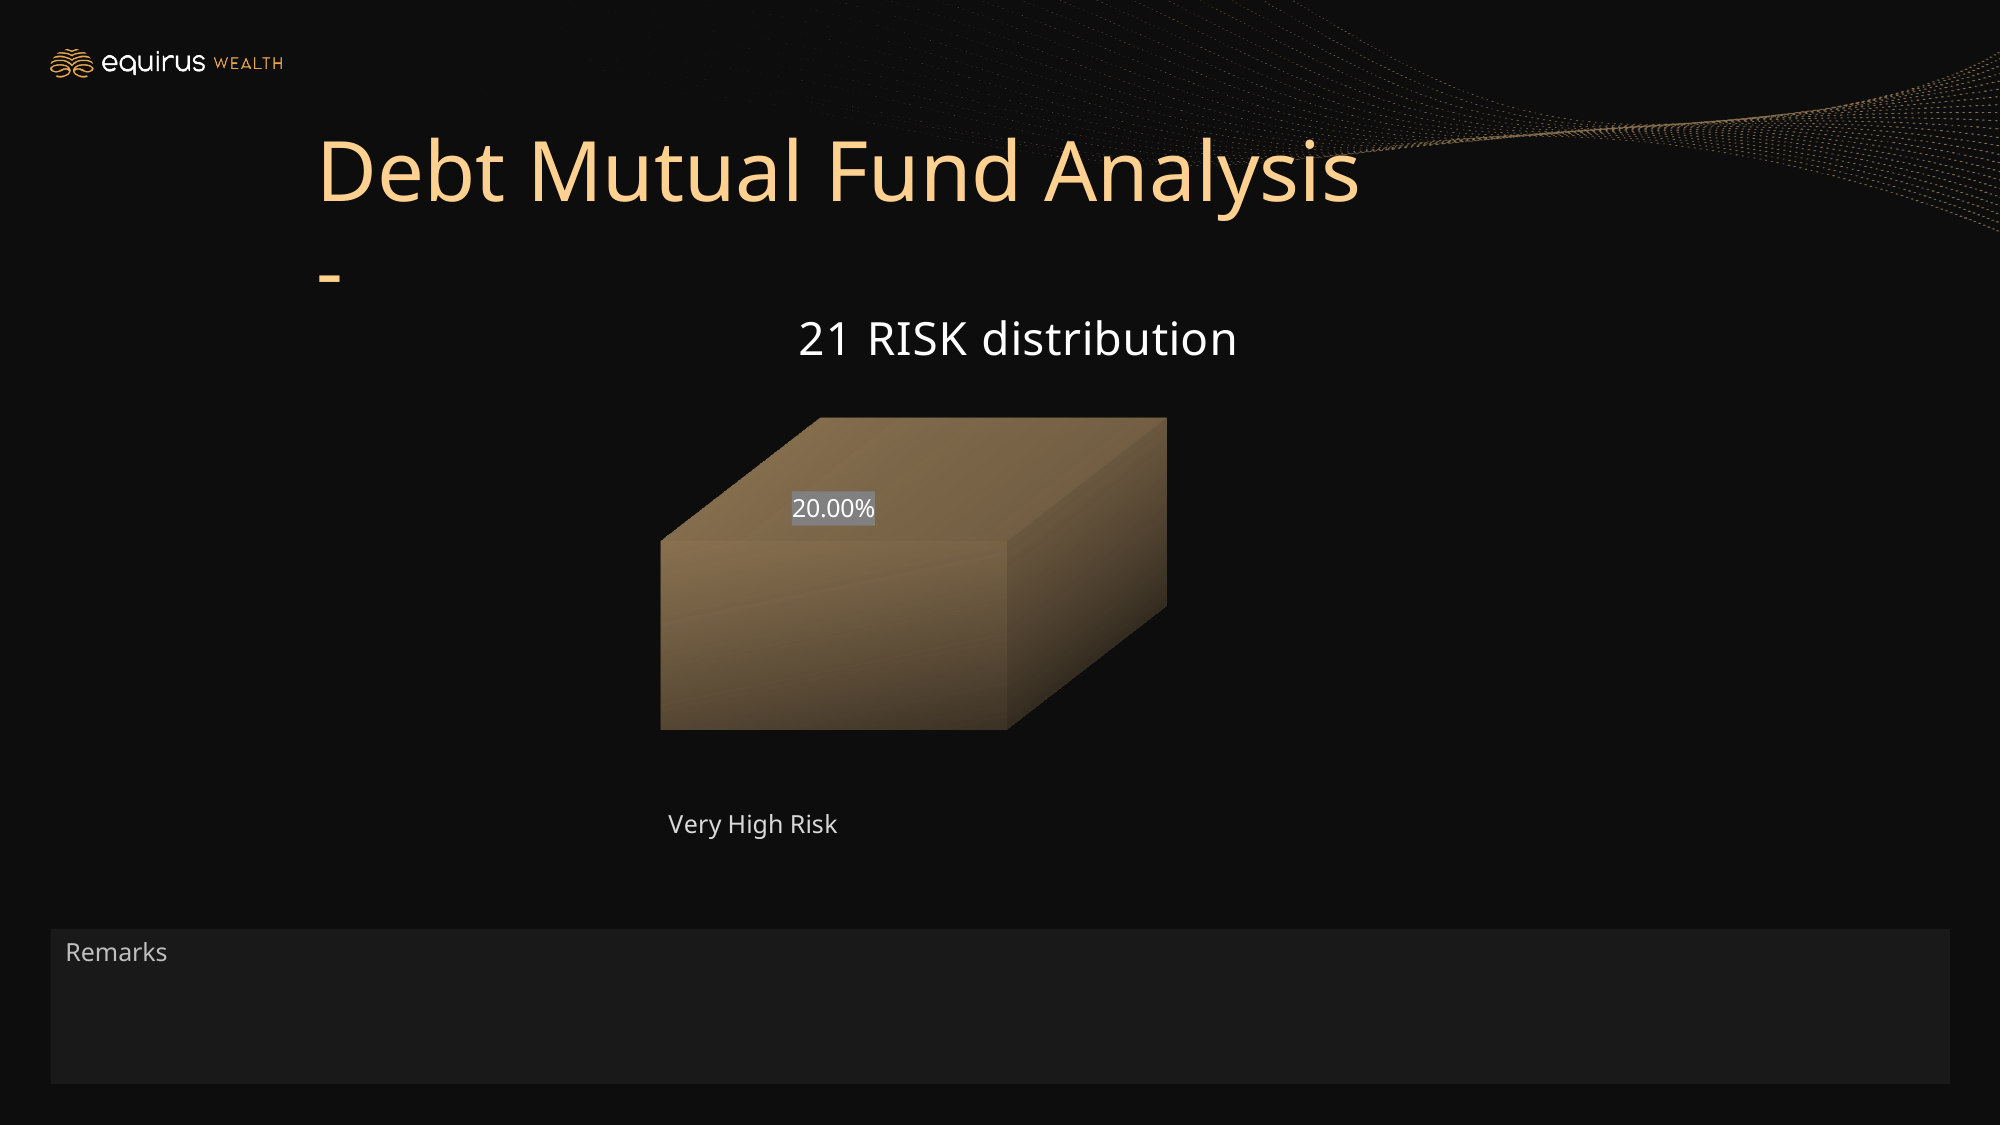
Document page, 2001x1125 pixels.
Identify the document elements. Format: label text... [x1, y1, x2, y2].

text_box Remarks [50, 928, 1950, 1084]
picture [0, 0, 2000, 458]
chart [209, 288, 1791, 875]
